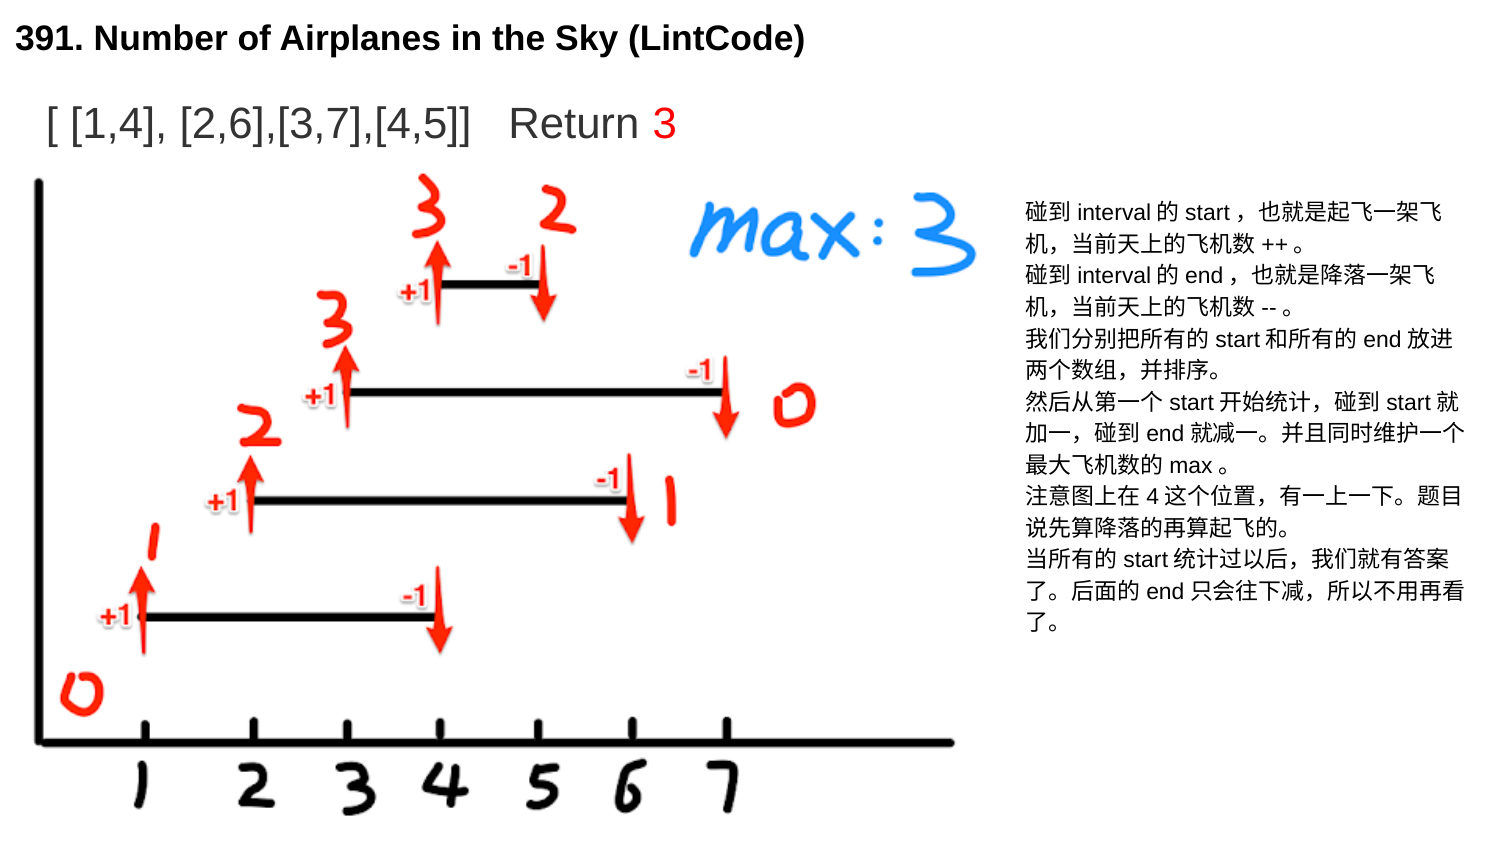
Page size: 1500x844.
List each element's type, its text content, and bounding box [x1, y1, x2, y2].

text_box 391. Number of Airplanes in the Sky (LintCode) [0, 0, 889, 104]
picture [0, 149, 1001, 844]
text_box 碰到interval的start，也就是起飞一架飞机，当前天上的飞机数++。 碰到interval的end，也就是降落一架飞机，当前天上的飞机数--。 我们分别把所有的start和所有的end放进两个数组，并排序。 然后从第一个start开始统计，碰到start就加一，碰到end就减一。并且同时维护一个最大飞机数的max。 注意图上在4这个位置，有一上一下。题目说先算降落的再算起飞的。 当所有的start统计过以后，我们就有答案了。后面的end只会往下减，所以不用再看了。 [1010, 178, 1489, 803]
list [ [1,4], [2,6],[3,7],[4,5]] Return 3 [30, 71, 1101, 235]
